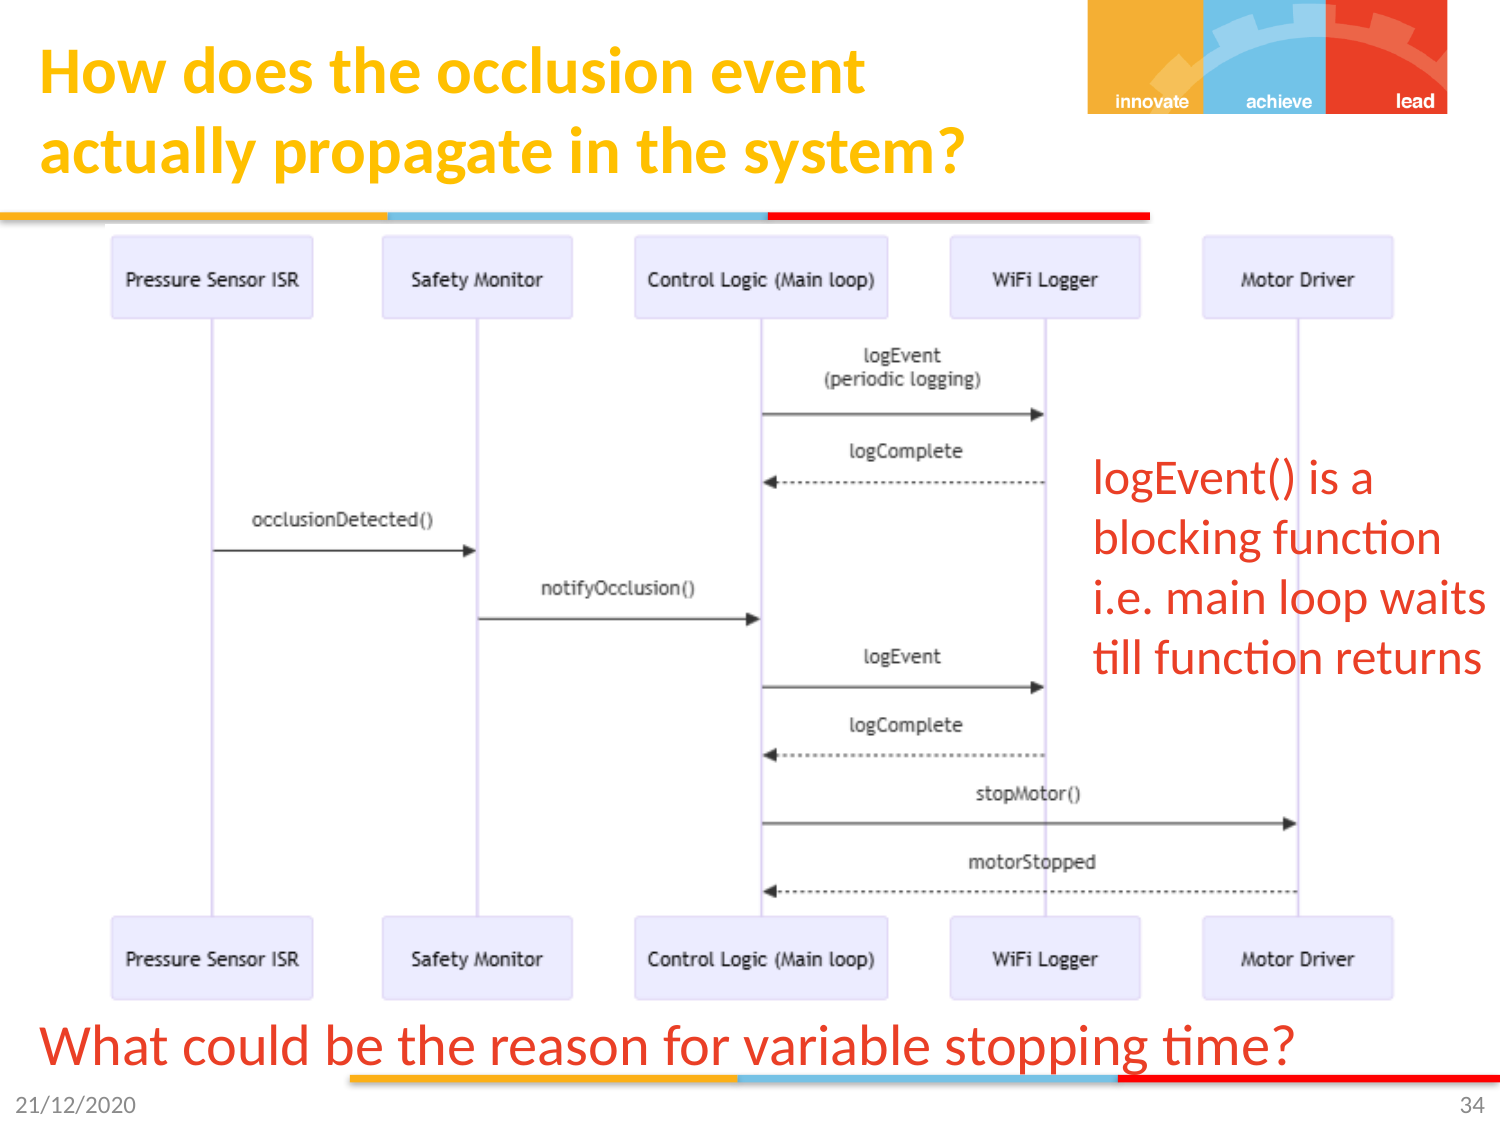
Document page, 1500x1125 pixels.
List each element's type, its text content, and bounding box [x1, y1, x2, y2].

title How does the occlusion event actually propagate in the system? [24, 8, 1063, 205]
picture [102, 224, 1399, 1013]
picture [1087, 0, 1448, 114]
text_box logEvent() is a blocking function i.e. main loop waits till function returns [1401, 436, 1500, 775]
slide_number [0, 1082, 300, 1125]
text_box What could be the reason for variable stopping time? [24, 999, 1475, 1080]
slide_number 34 [1425, 1082, 1500, 1125]
